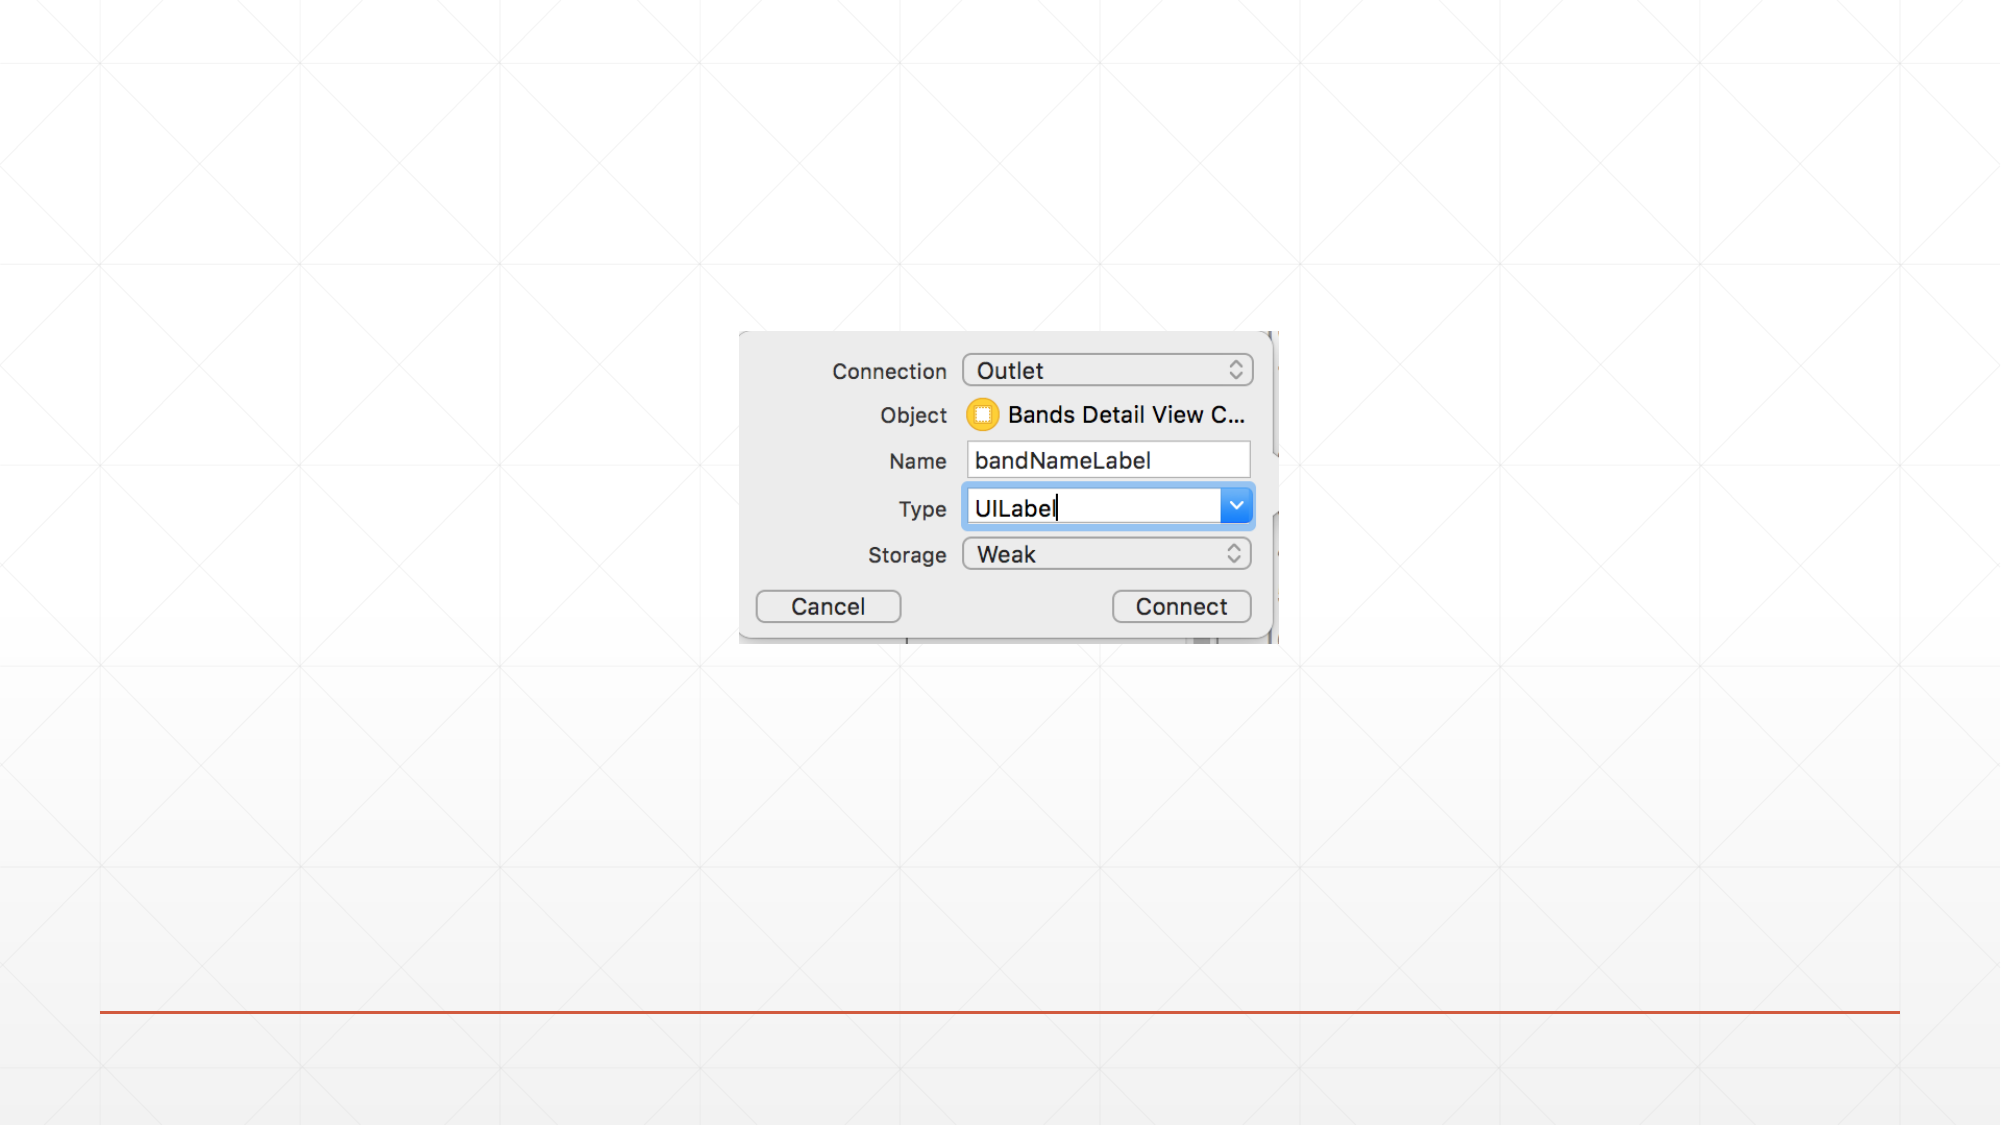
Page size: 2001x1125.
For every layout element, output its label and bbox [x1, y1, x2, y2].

list [739, 331, 1279, 644]
